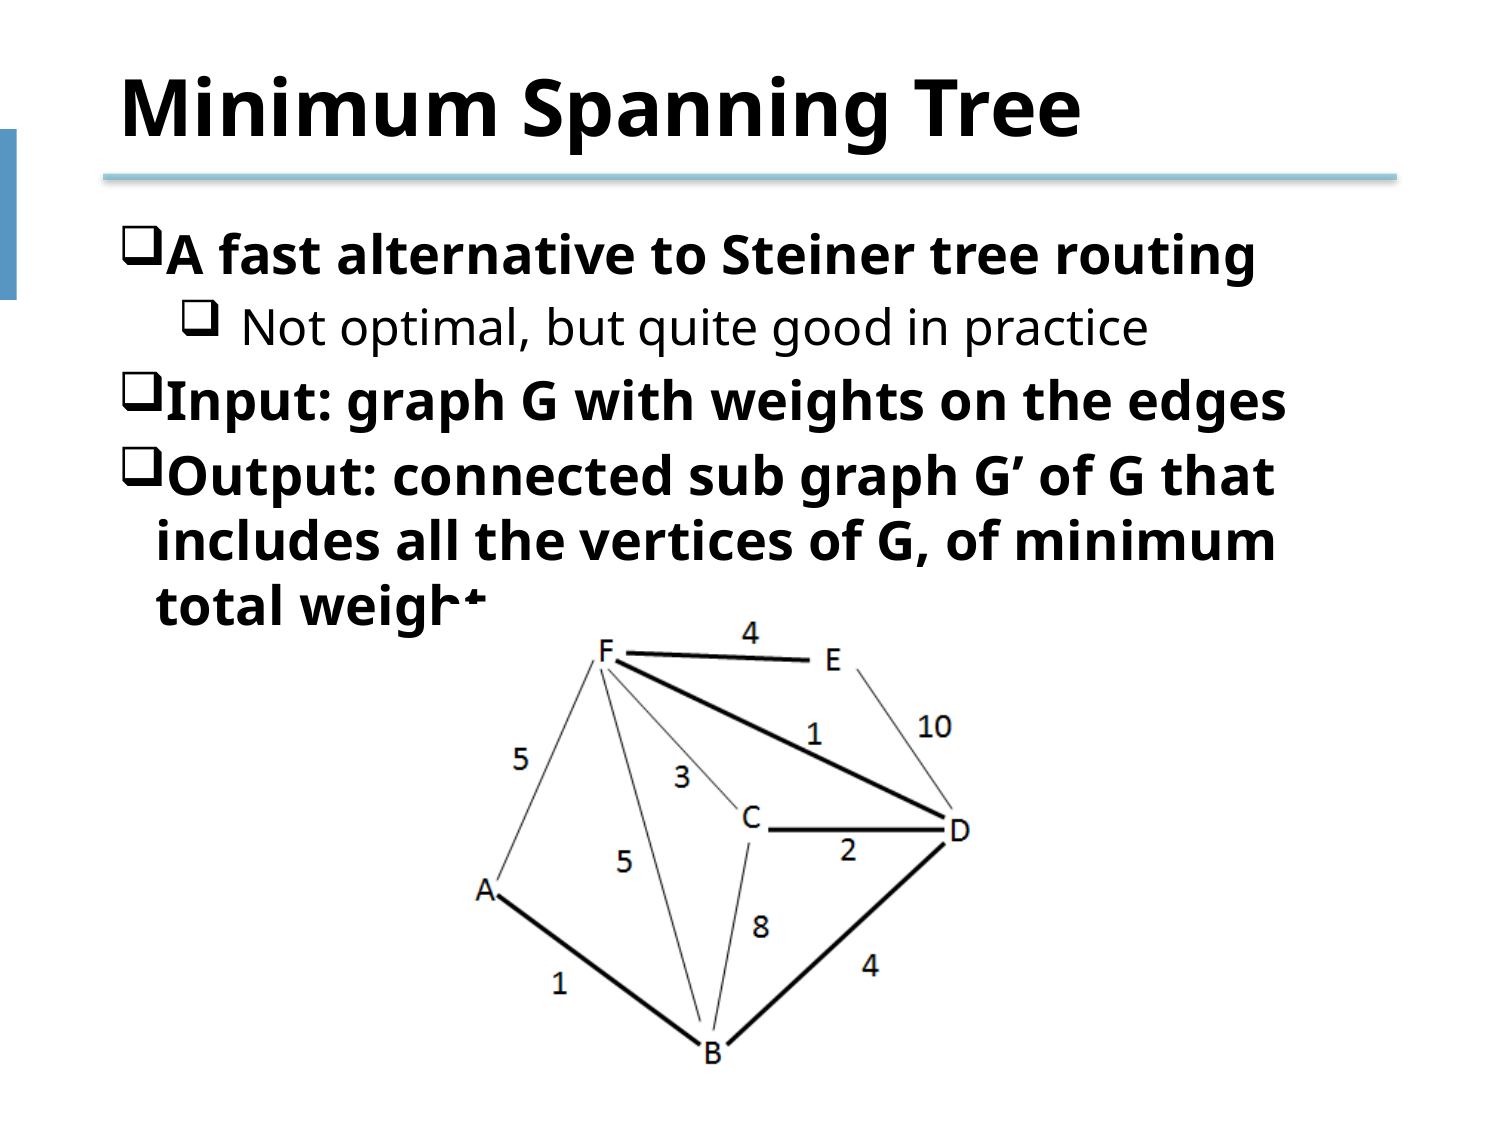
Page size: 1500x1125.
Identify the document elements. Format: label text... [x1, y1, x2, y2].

title Minimum Spanning Tree [103, 25, 1397, 185]
list A fast alternative to Steiner tree routing Not optimal, but quite good in practice Input: graph G with weights on the edges Output: connected sub graph G’ of G that includes all the vertices of G, of minimum total weight [103, 212, 1397, 977]
picture [447, 604, 1002, 1082]
